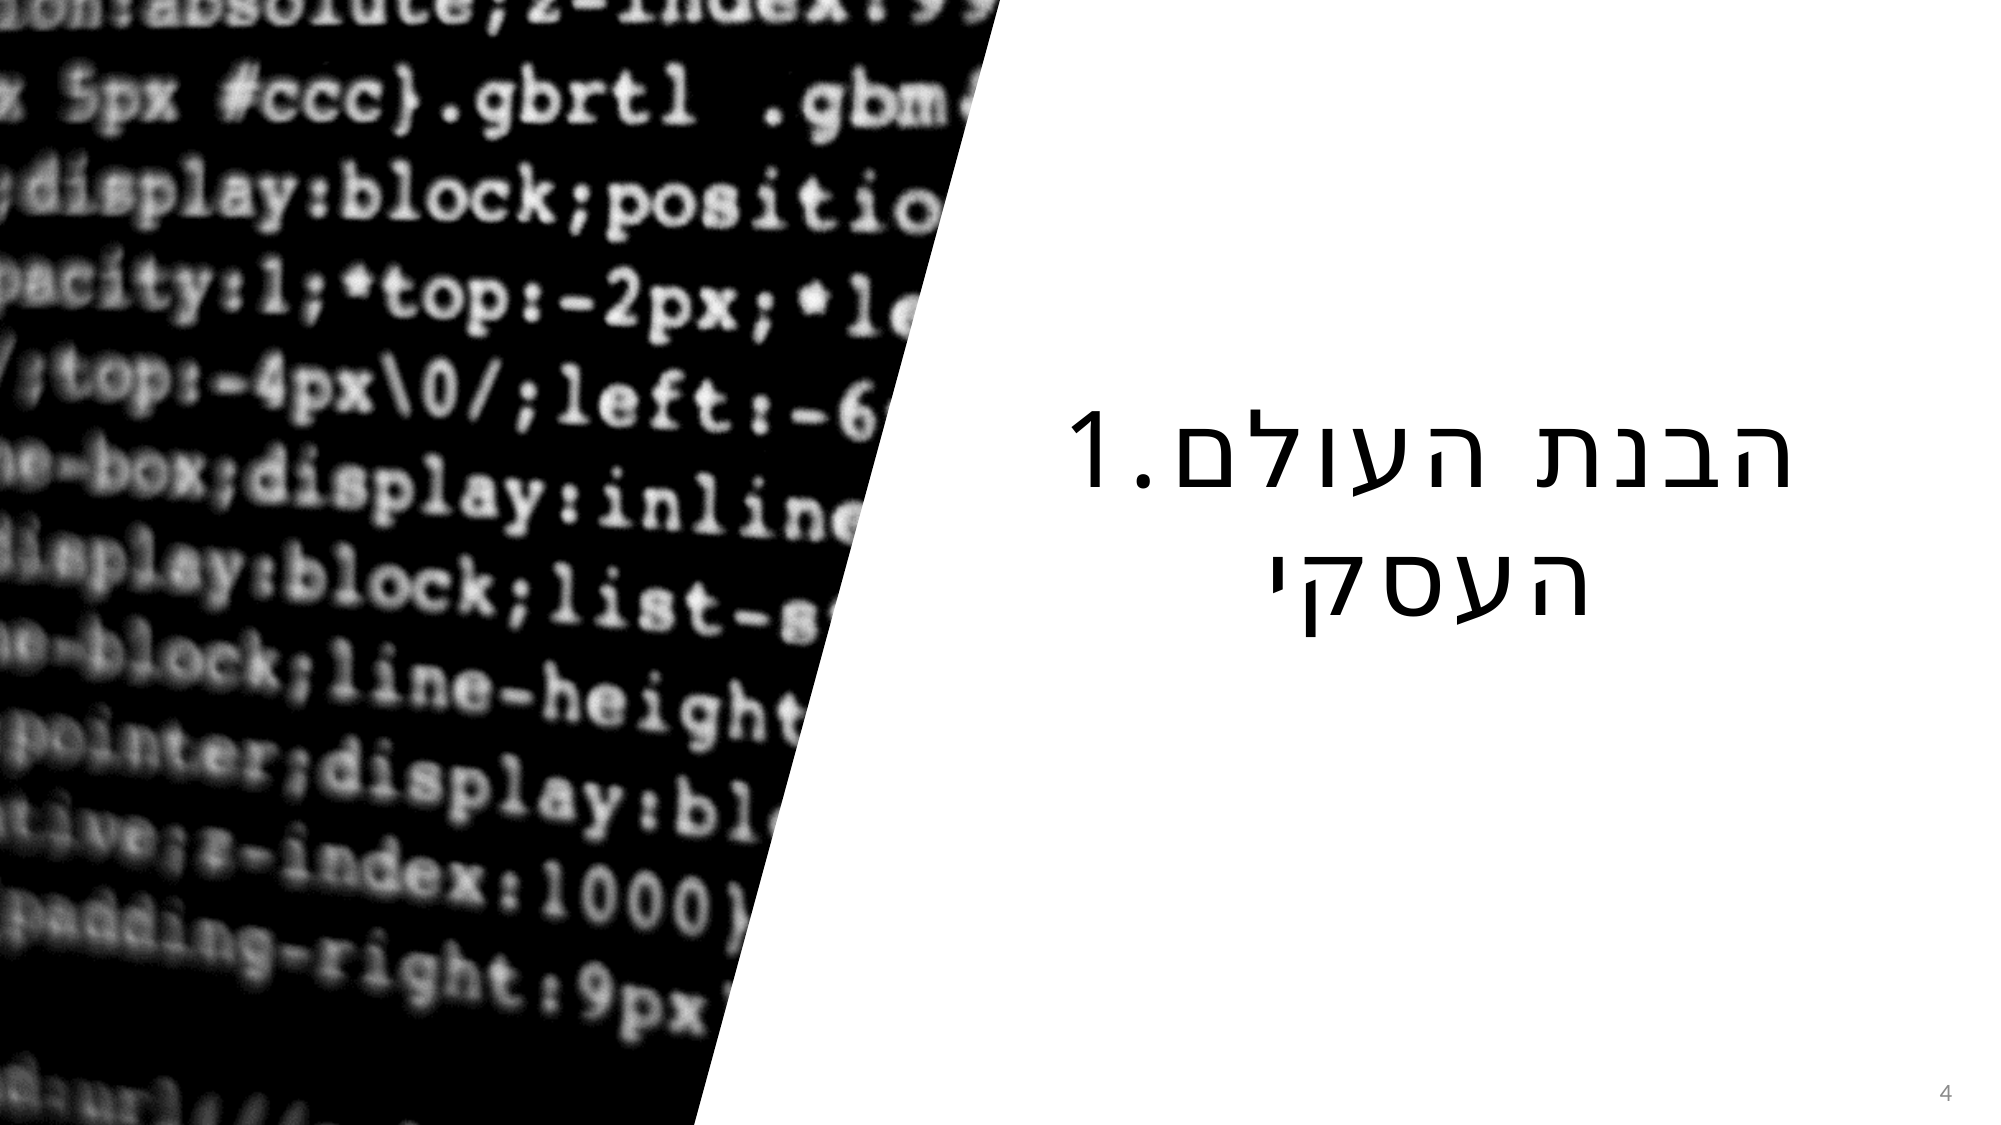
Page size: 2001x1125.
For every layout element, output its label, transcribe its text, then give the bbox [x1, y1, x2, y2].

picture [0, 0, 1000, 1125]
title 1.הבנת העולם העסקי [1000, 371, 1862, 644]
slide_number 4 [1894, 1061, 1968, 1121]
